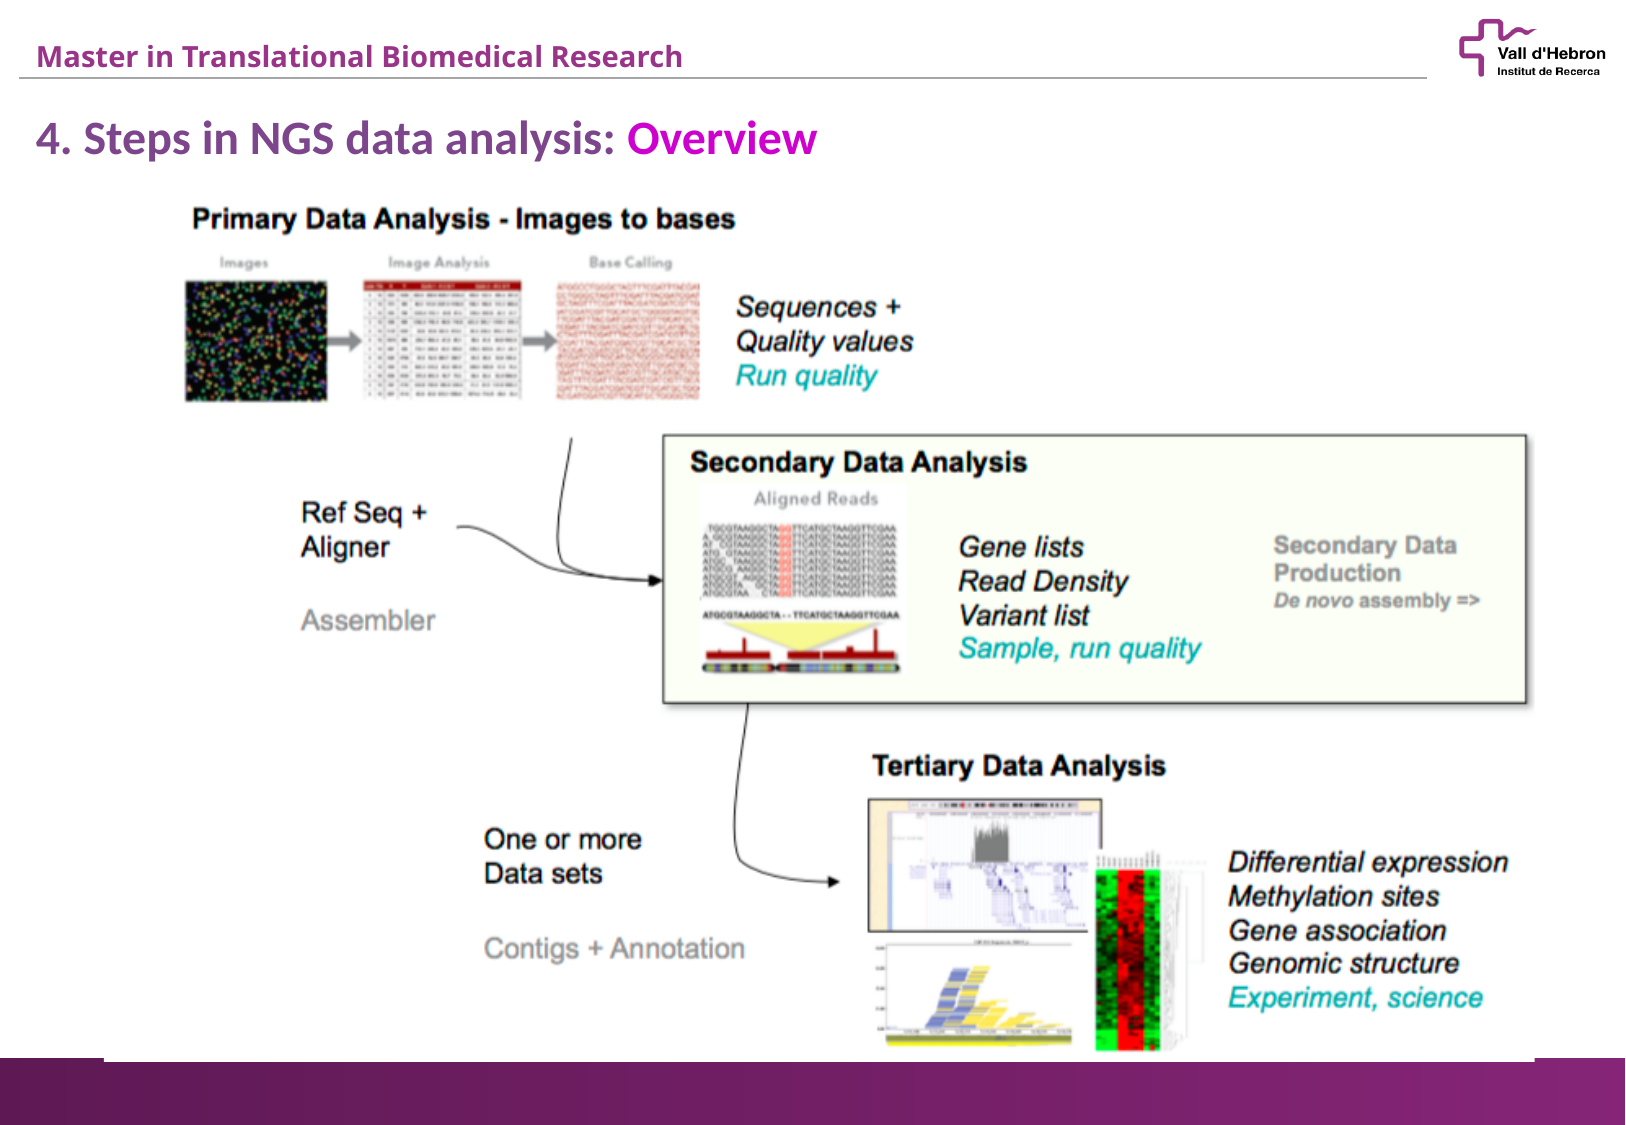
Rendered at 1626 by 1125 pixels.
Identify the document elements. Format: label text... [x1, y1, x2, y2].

picture [103, 195, 1535, 1062]
picture [1458, 18, 1606, 77]
text_box 4. Steps in NGS data analysis: Overview [21, 99, 1569, 172]
